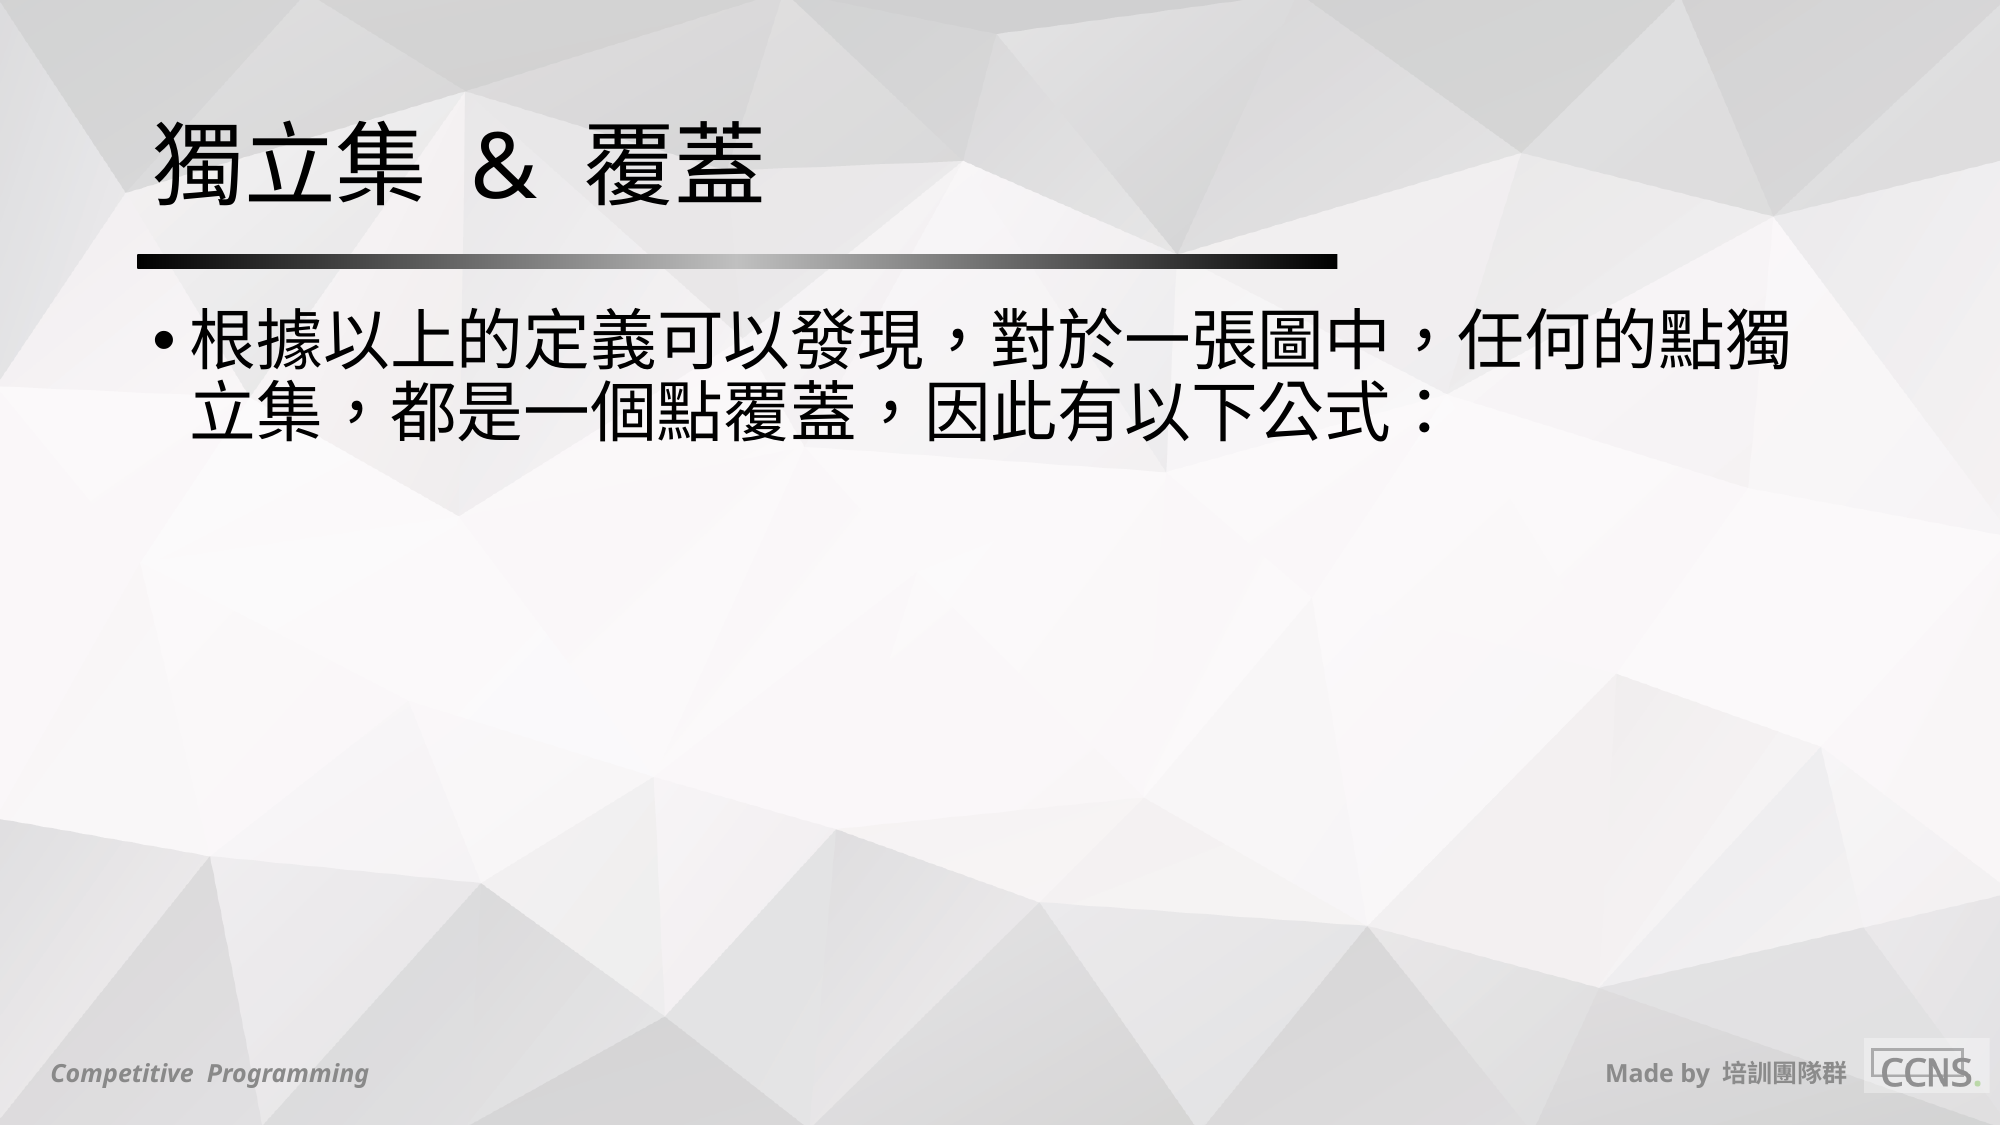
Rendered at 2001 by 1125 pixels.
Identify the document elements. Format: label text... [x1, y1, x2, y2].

picture [0, 0, 2000, 1125]
title 獨立集 & 覆蓋 [137, 59, 1863, 278]
